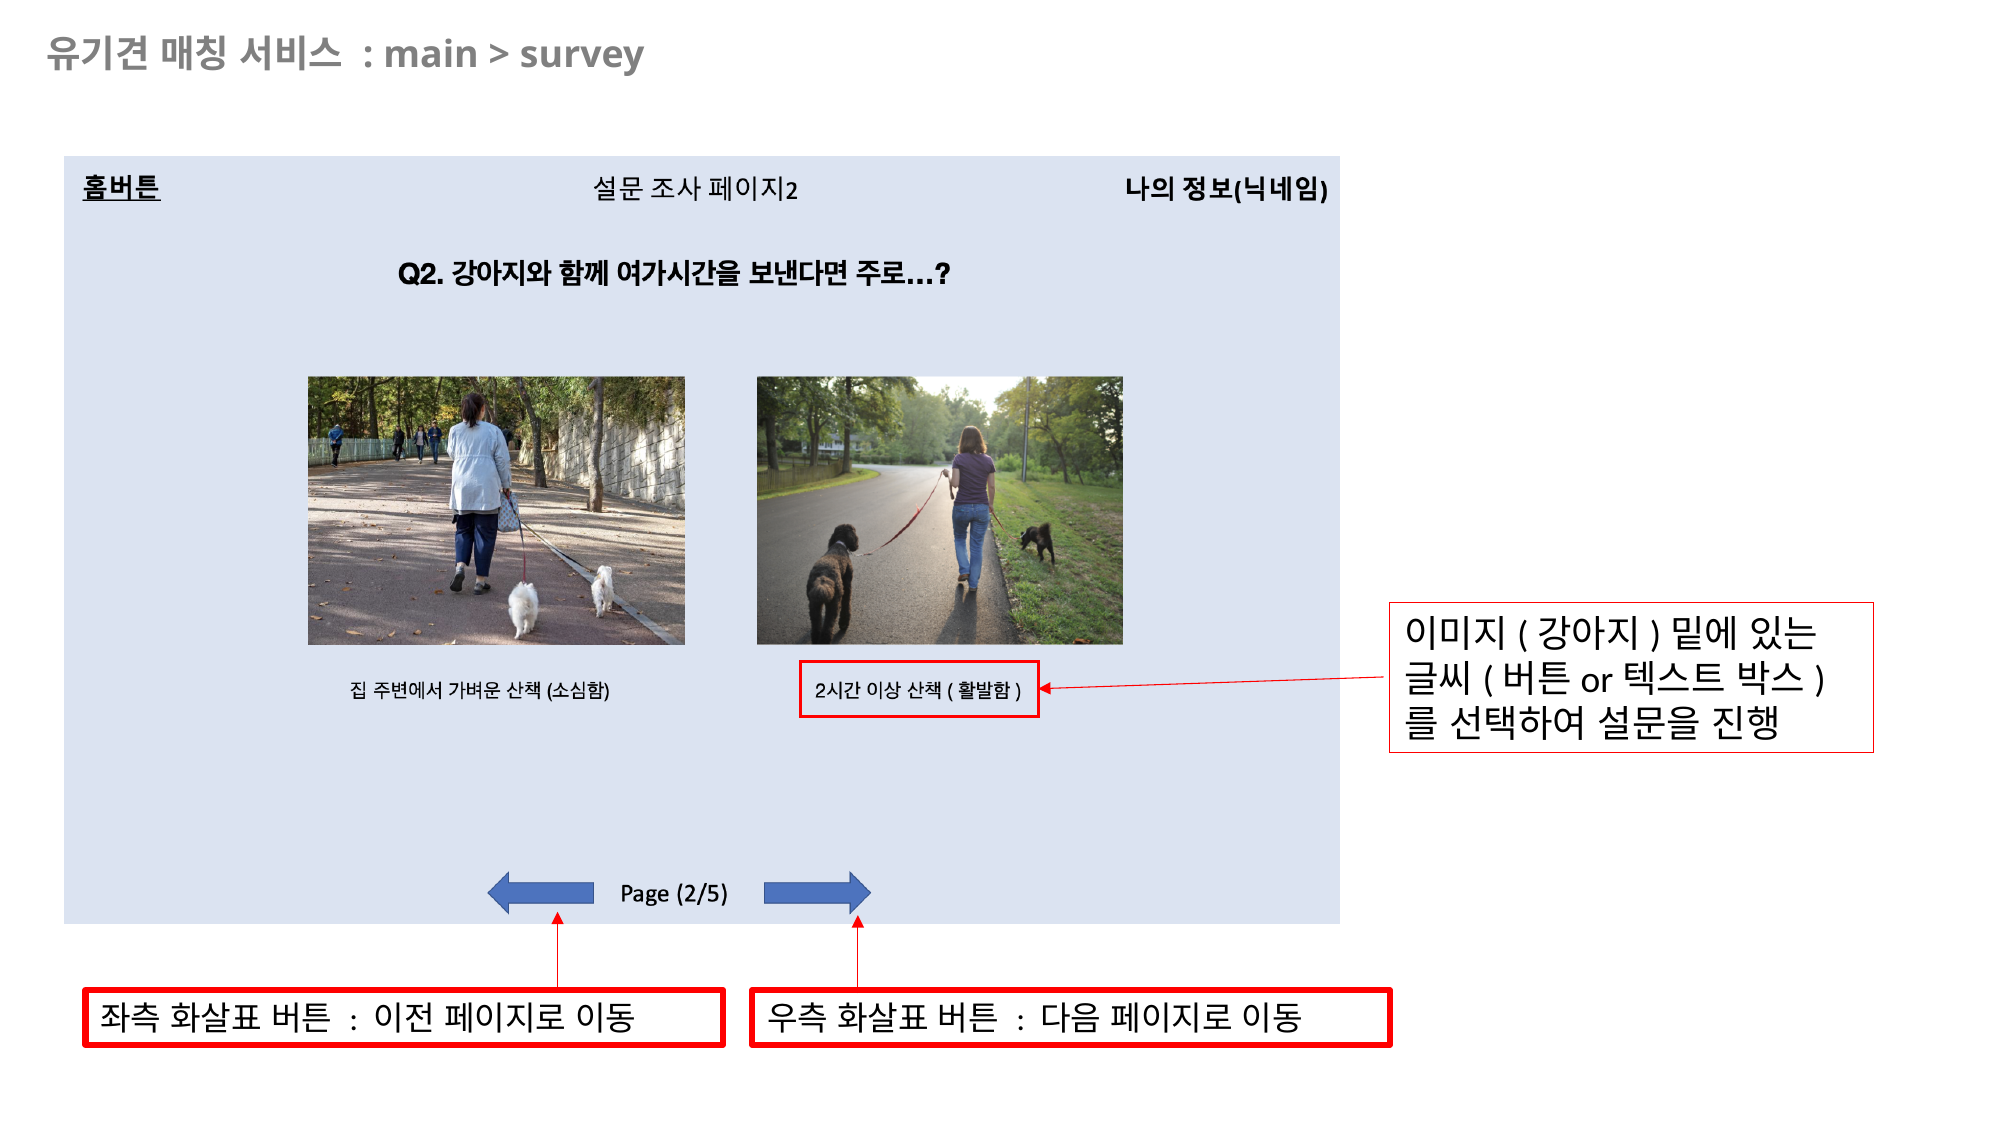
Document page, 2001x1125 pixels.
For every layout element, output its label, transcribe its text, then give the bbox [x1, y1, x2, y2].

text_box 우측 화살표 버튼 : 다음 페이지로 이동 [752, 990, 1390, 1045]
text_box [1038, 676, 1384, 689]
text_box 유기견 매칭 서비스 : main > survey [31, 22, 1535, 83]
text_box 이미지(강아지)밑에 있는 글씨(버튼or텍스트 박스)를 선택하여 설문을 진행 [1389, 602, 1874, 753]
text_box 좌측 화살표 버튼 : 이전 페이지로 이동 [85, 990, 723, 1045]
picture [64, 156, 1340, 924]
